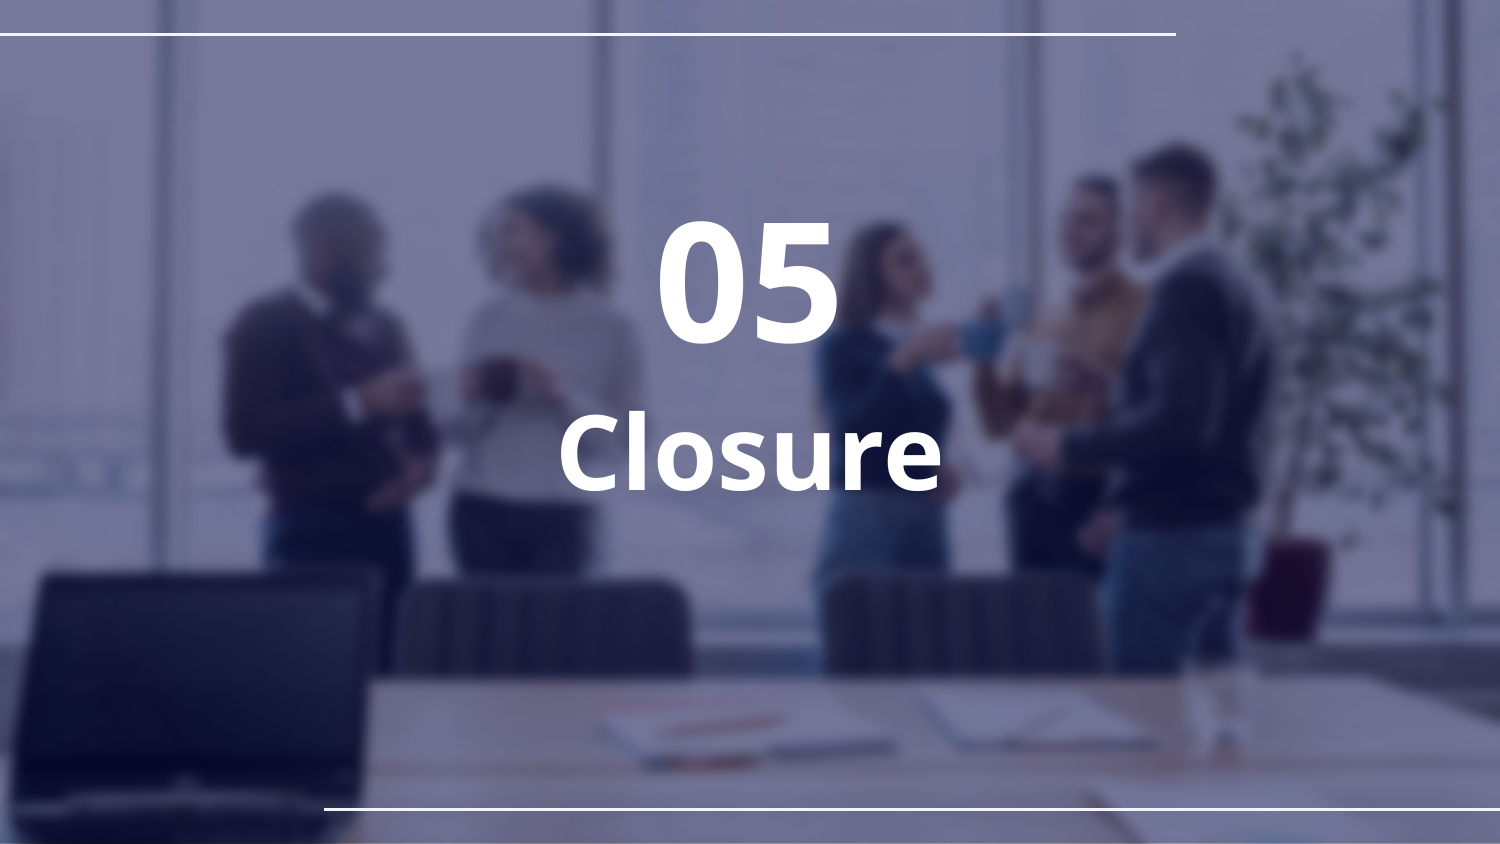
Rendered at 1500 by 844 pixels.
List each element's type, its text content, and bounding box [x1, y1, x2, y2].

title 05 [615, 161, 885, 361]
title Closure [147, 371, 1353, 504]
